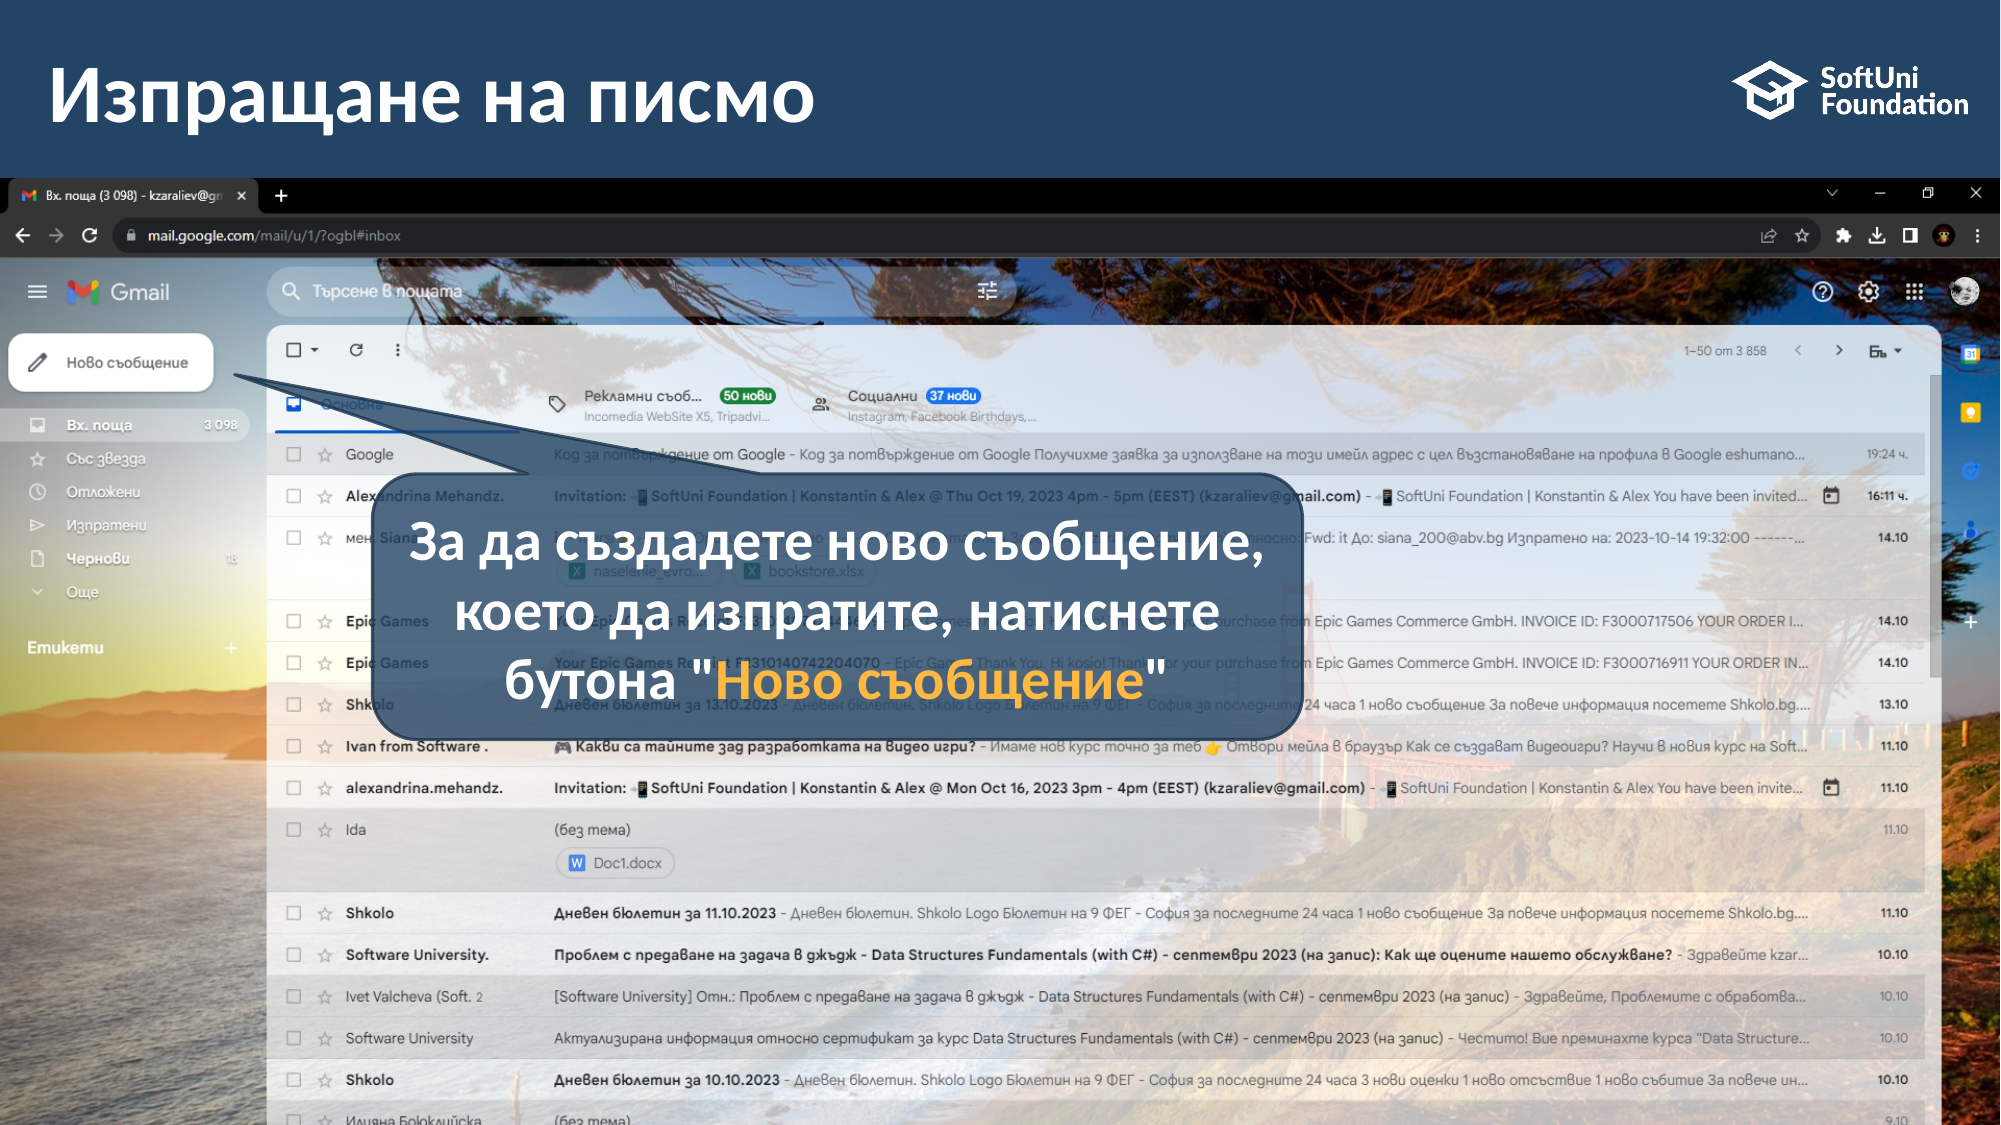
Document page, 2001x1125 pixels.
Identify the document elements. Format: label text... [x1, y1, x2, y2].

title Изпращане на писмо [31, 16, 1716, 162]
picture [0, 178, 2000, 1125]
picture [1731, 60, 1968, 120]
